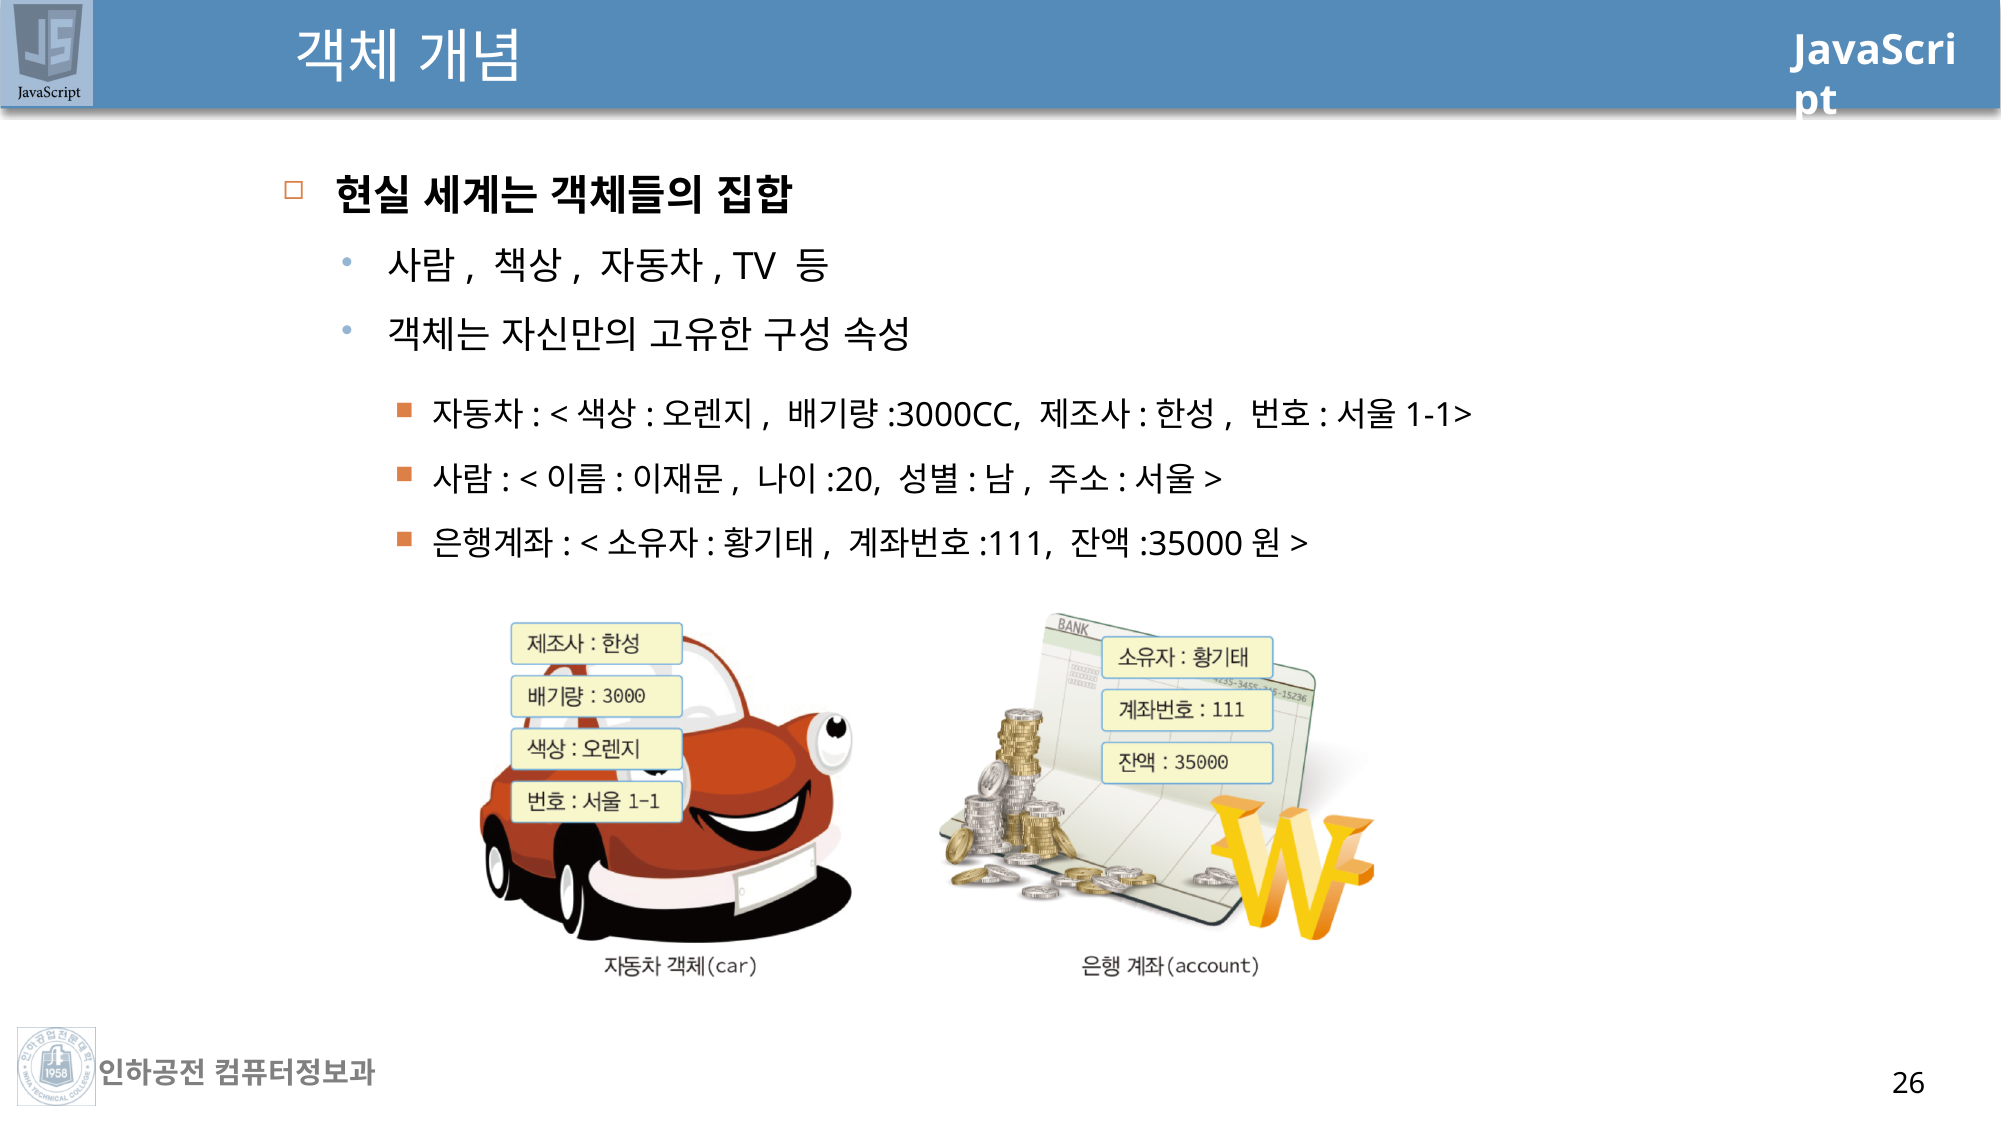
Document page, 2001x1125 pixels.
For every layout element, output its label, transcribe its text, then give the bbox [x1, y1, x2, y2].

list 현실 세계는 객체들의 집합 사람, 책상, 자동차, TV 등 객체는 자신만의 고유한 구성 속성 자동차: <색상:오렌지, 배기량:3000CC, 제조사:한성, 번호:서울1-1> 사람: <이름:이재문, 나이:20, 성별:남, 주소:서울> 은행계좌: <소유자:황기태, 계좌번호:111, 잔액:35000원> [267, 160, 1934, 988]
title 객체 개념 [279, 7, 1390, 102]
picture [453, 594, 1382, 996]
